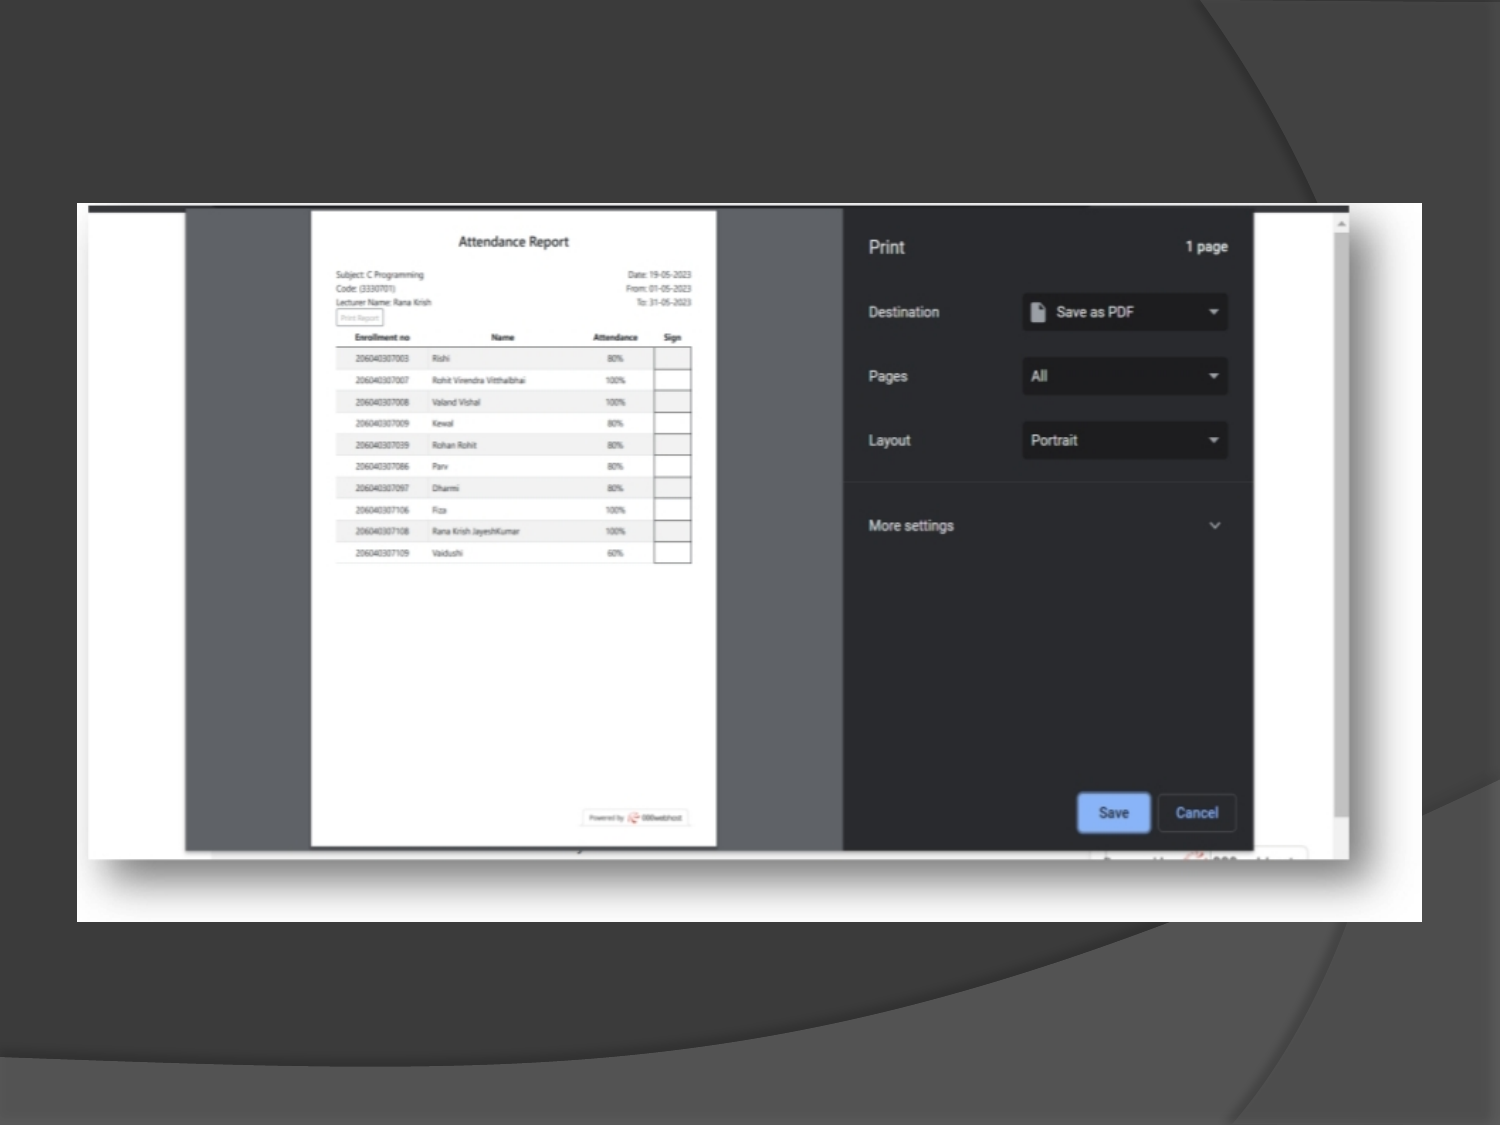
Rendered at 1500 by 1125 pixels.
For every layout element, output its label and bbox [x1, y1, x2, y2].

picture [77, 203, 1423, 922]
